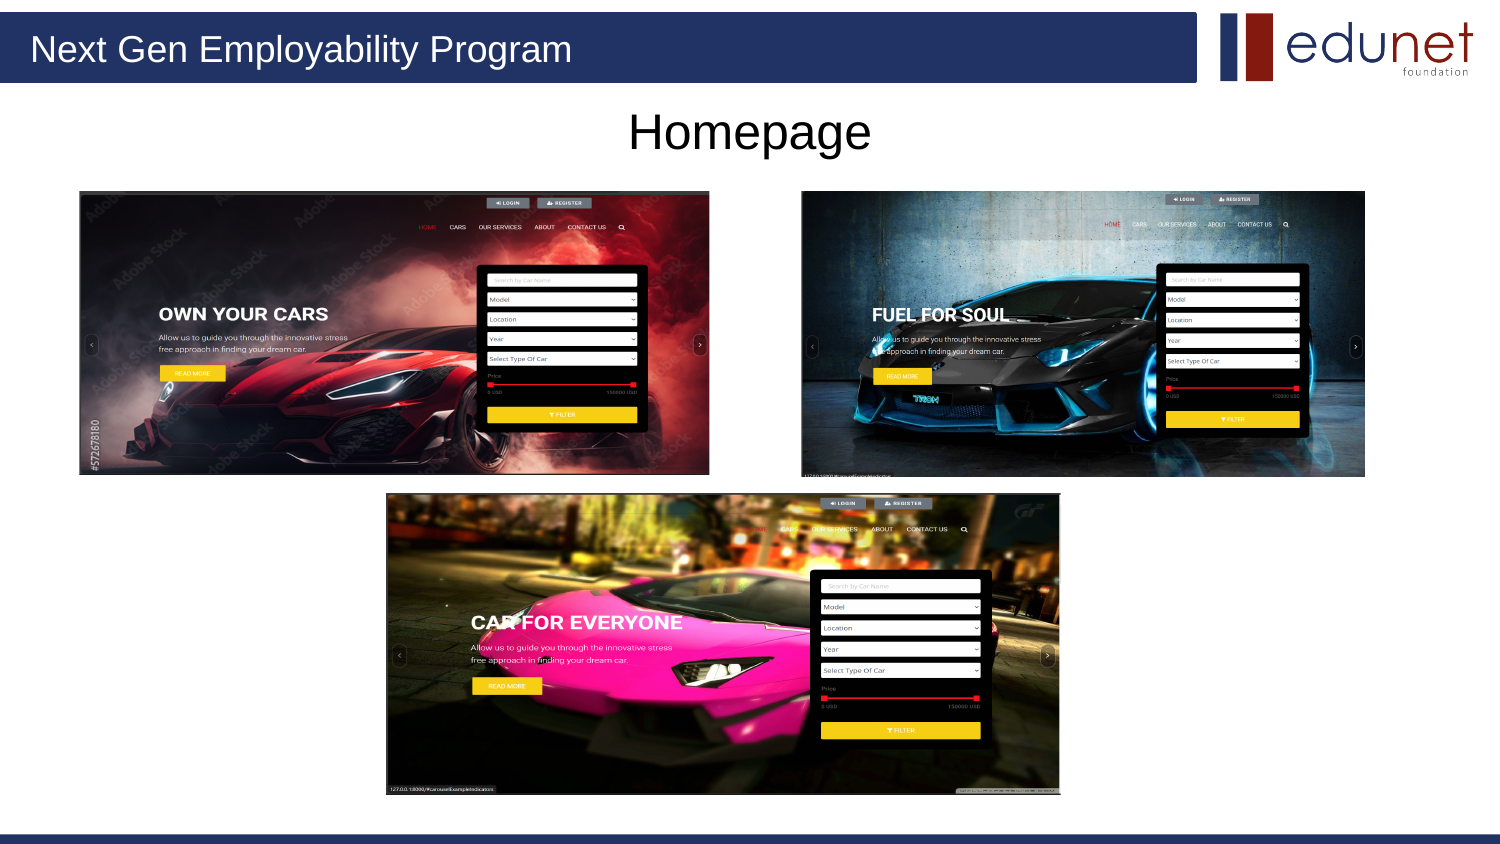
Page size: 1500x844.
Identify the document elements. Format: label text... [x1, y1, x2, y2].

picture [1279, 14, 1482, 83]
picture [385, 493, 1061, 796]
picture [801, 191, 1366, 477]
picture [78, 191, 710, 477]
title Homepage [25, 100, 1475, 175]
